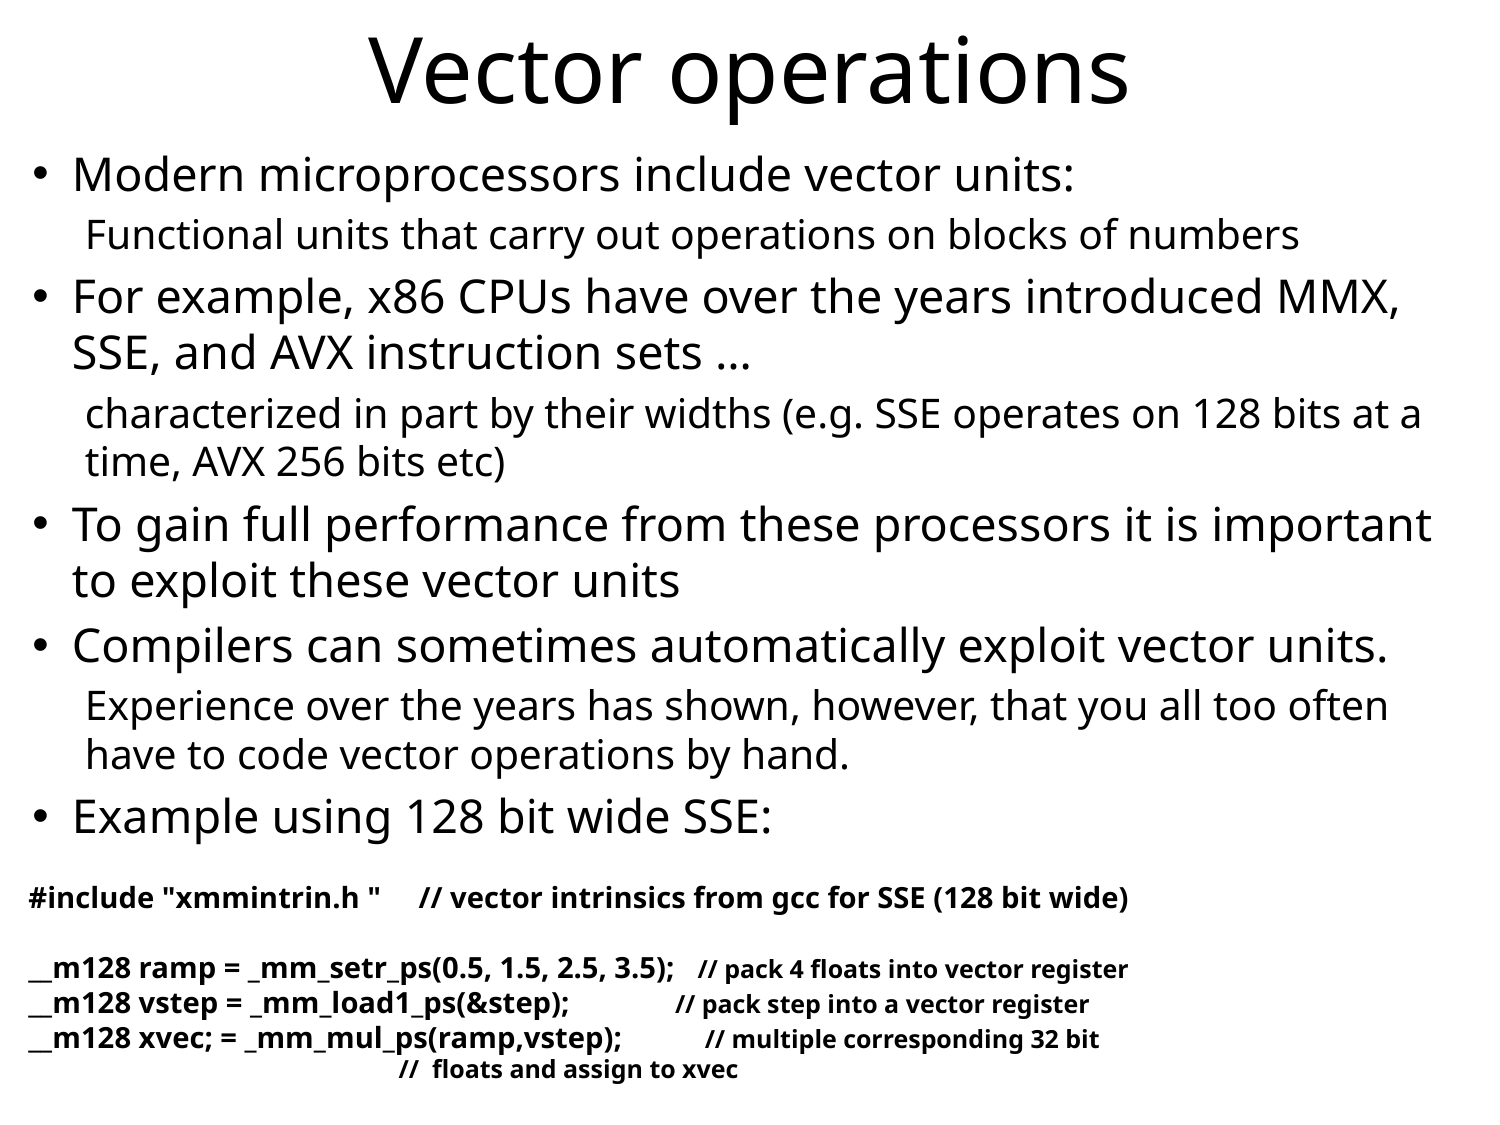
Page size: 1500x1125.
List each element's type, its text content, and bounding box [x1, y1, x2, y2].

text_box #include "xmmintrin.h " // vector intrinsics from gcc for SSE (128 bit wide) __m128 ramp = _mm_setr_ps(0.5, 1.5, 2.5, 3.5); // pack 4 floats into vector register __m128 vstep = _mm_load1_ps(&step); // pack step into a vector register __m128 xvec; = _mm_mul_ps(ramp,vstep); // multiple corresponding 32 bit // floats and assign to xvec [13, 871, 1500, 1092]
text_box Vector operations [74, 0, 1425, 137]
text_box Modern microprocessors include vector units: Functional units that carry out operations on blocks of numbers For example, x86 CPUs have over the years introduced MMX, SSE, and AVX instruction sets … characterized in part by their widths (e.g. SSE operates on 128 bits at a time, AVX 256 bits etc) To gain full performance from these processors it is important to exploit these vector units Compilers can sometimes automatically exploit vector units. Experience over the years has shown, however, that you all too often have to code vector operations by hand. Example using 128 bit wide SSE: [17, 137, 1483, 870]
